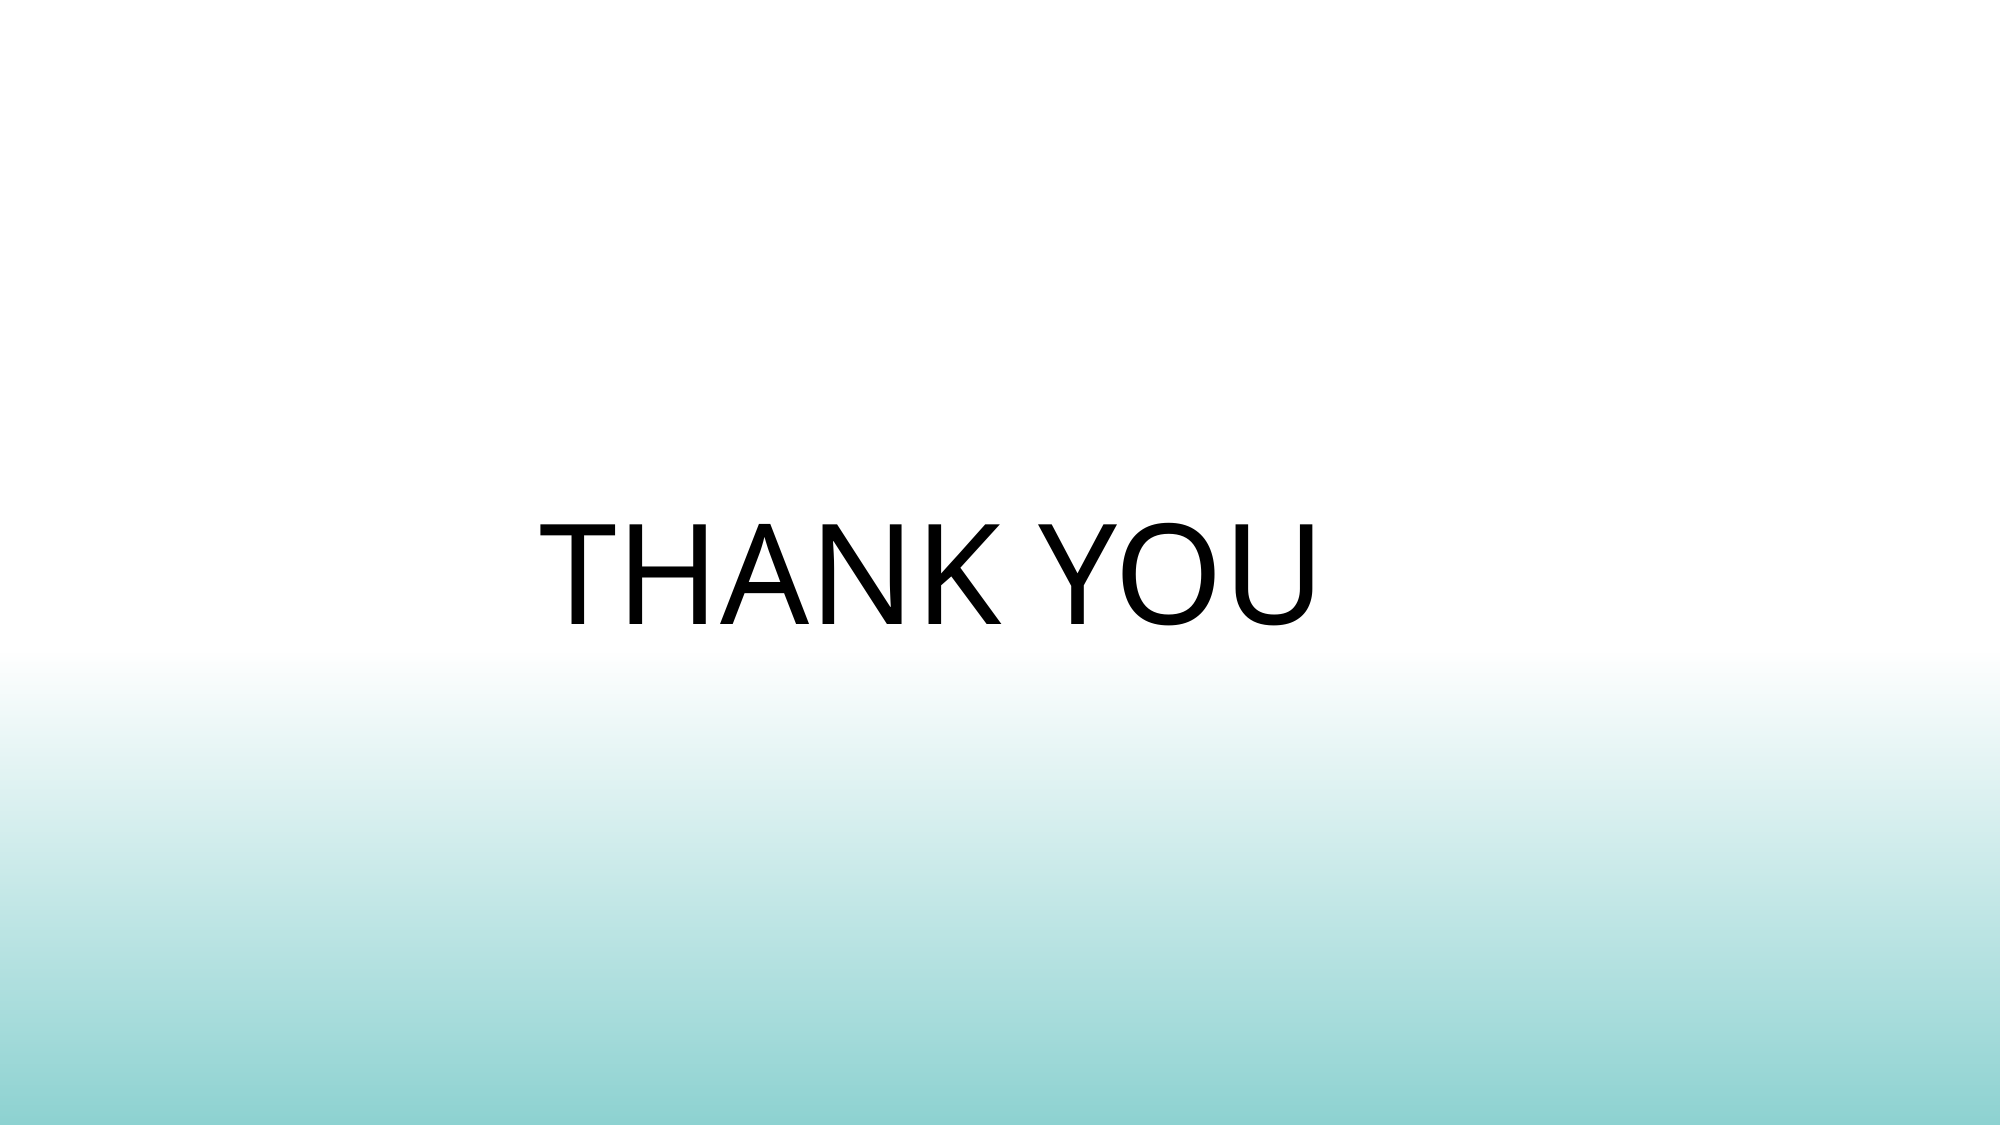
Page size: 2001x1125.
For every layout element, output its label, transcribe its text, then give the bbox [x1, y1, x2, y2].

list THANK YOU [133, 443, 1732, 661]
